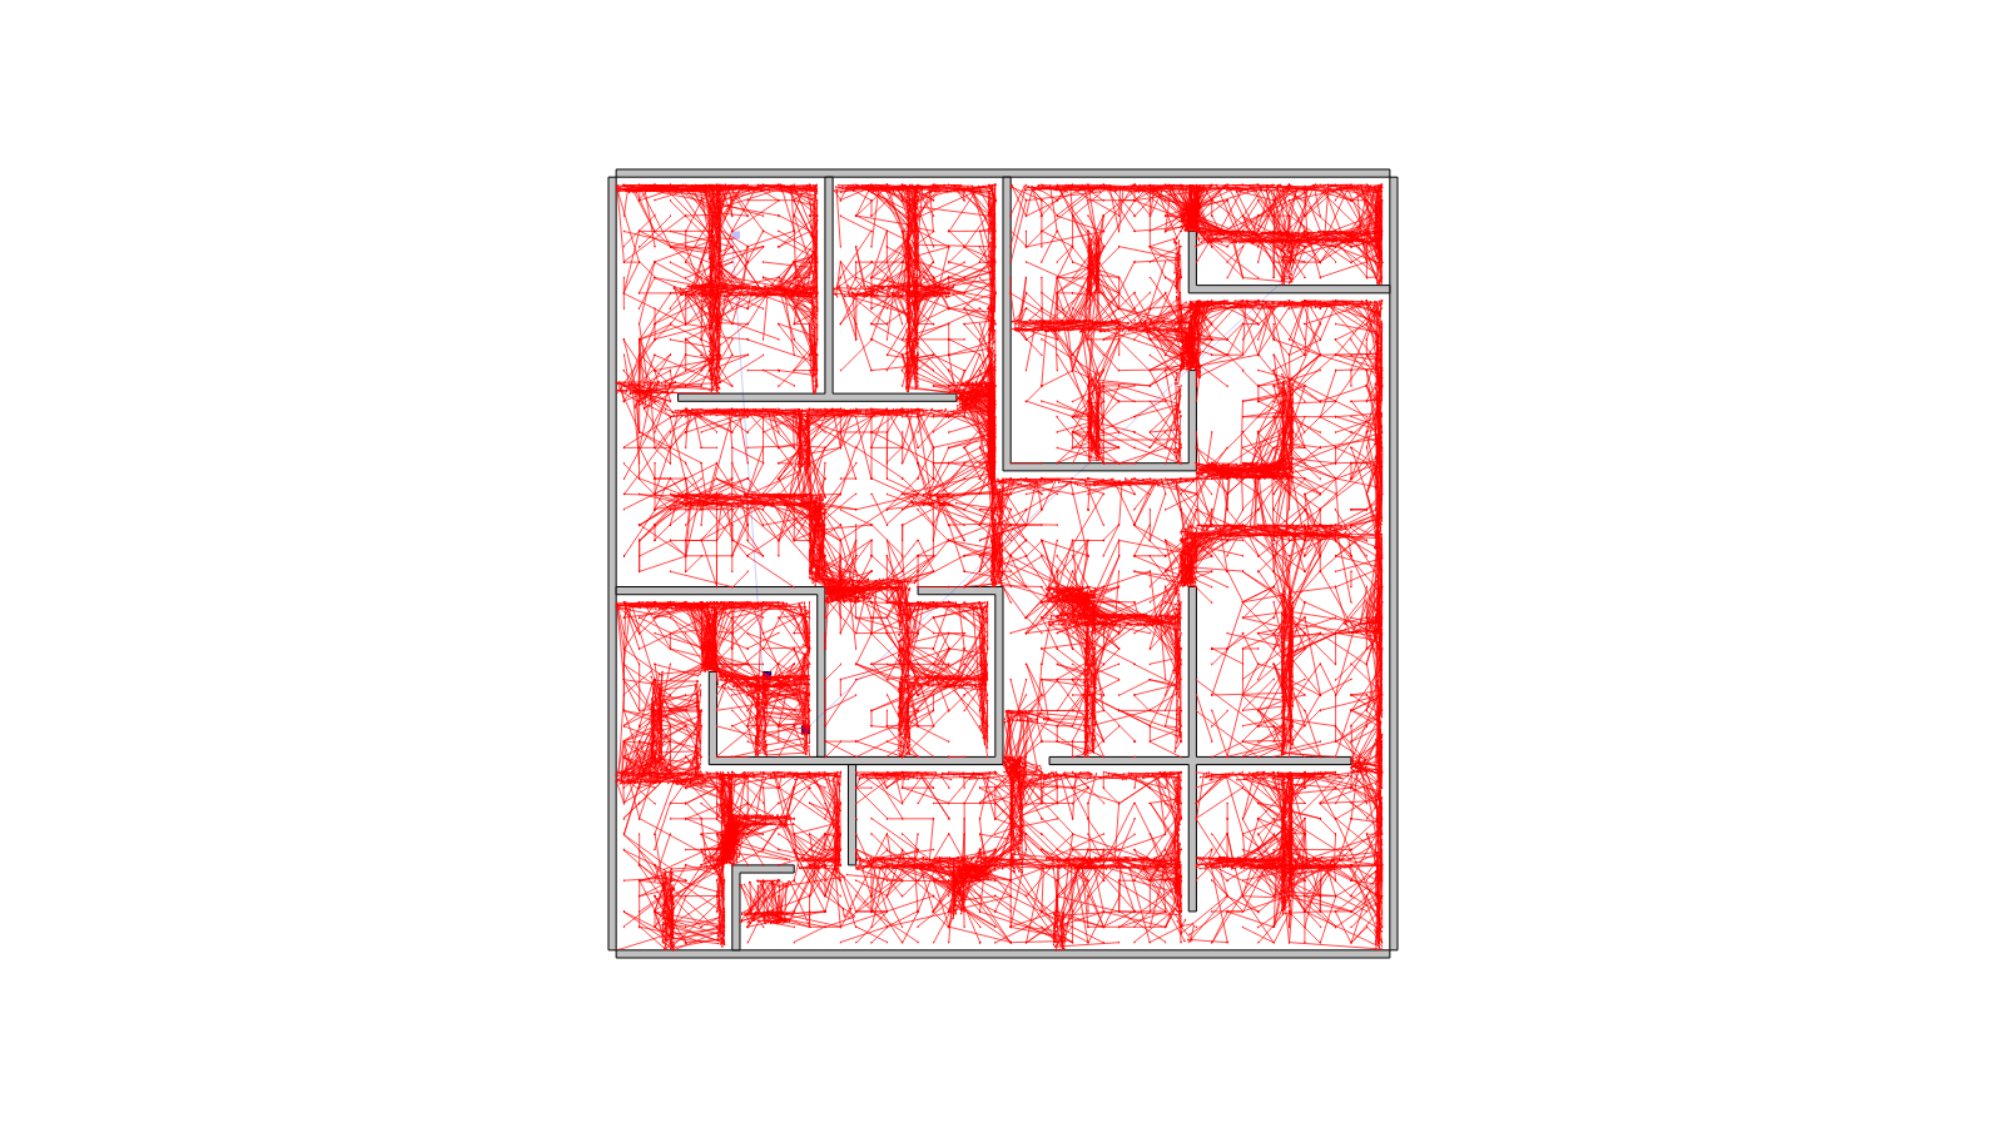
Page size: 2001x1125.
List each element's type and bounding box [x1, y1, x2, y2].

picture [571, 152, 1429, 973]
